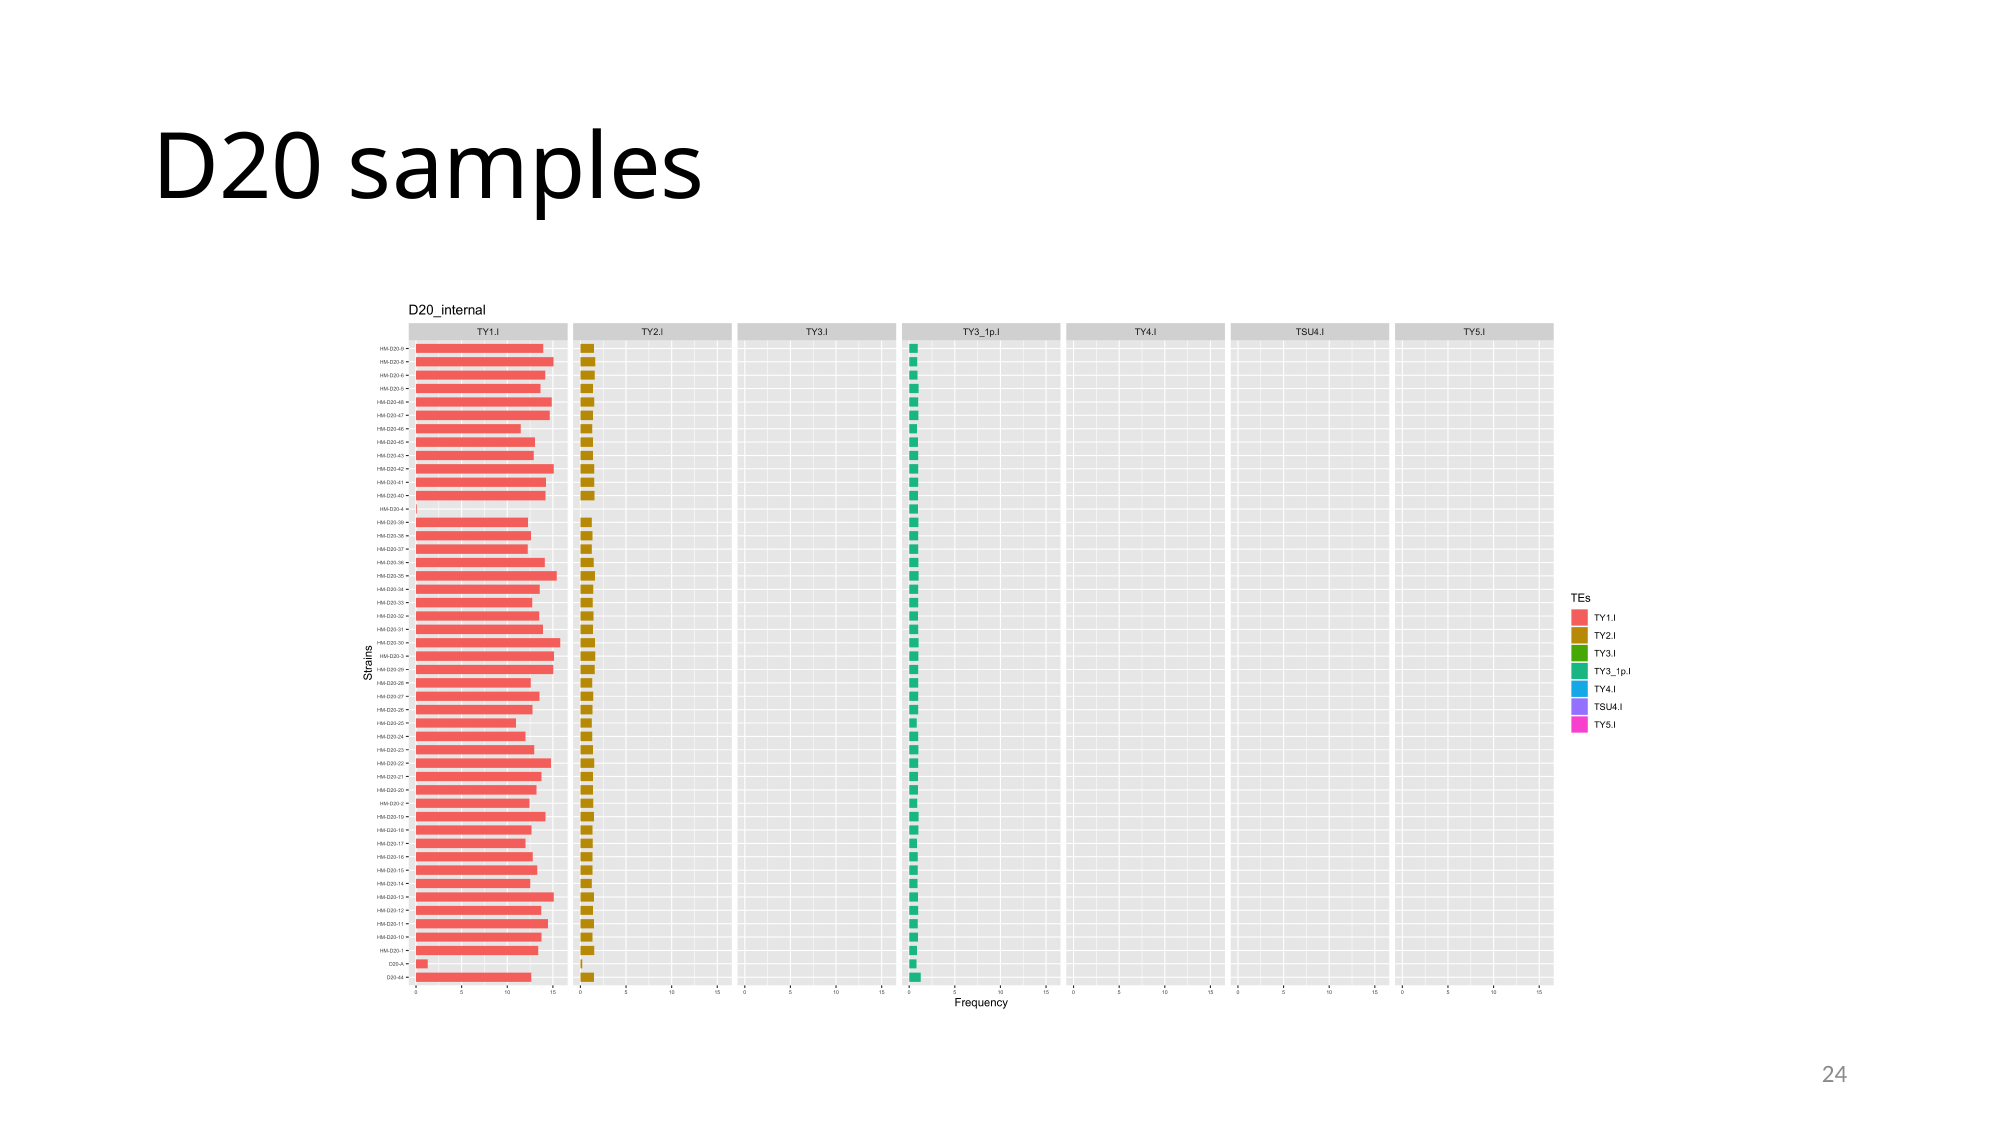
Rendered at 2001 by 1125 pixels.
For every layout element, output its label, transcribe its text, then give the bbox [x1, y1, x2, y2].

slide_number 24 [1412, 1042, 1863, 1103]
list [358, 299, 1642, 1014]
title D20 samples [137, 59, 1863, 278]
